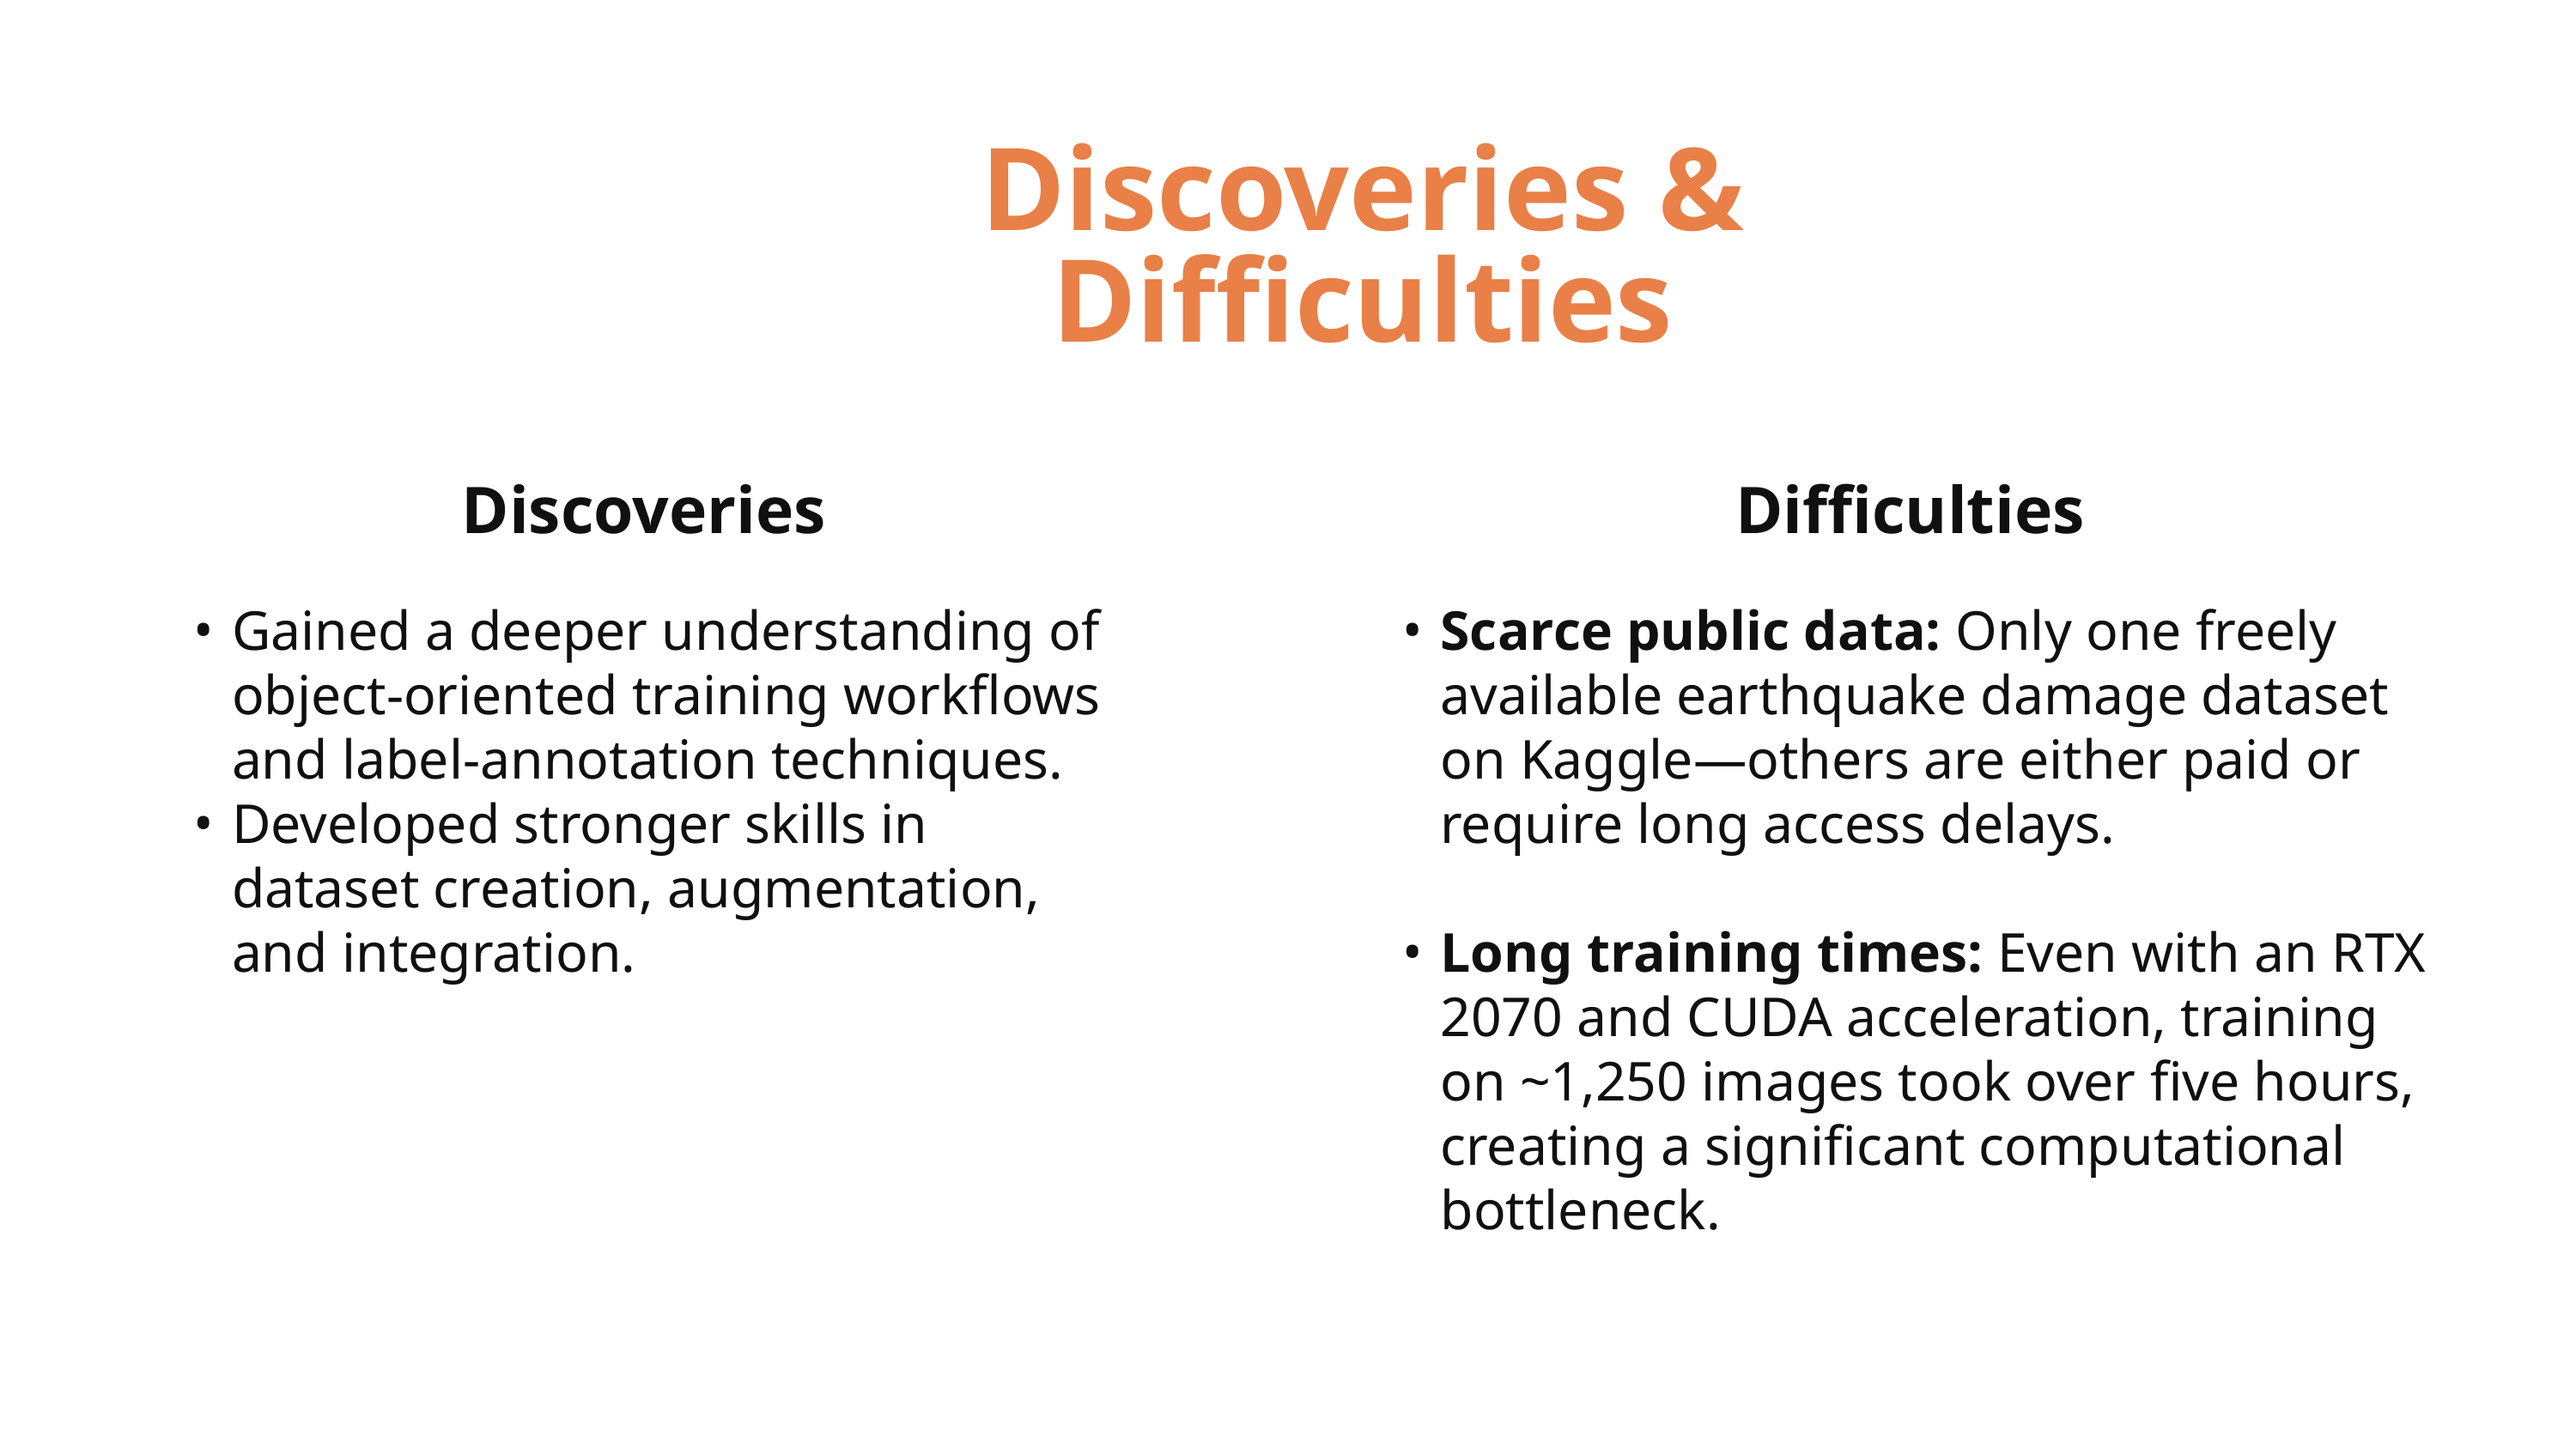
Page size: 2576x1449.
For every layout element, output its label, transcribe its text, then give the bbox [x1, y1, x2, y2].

text_box Gained a deeper understanding of object-oriented training workflows and label-annotation techniques. Developed stronger skills in dataset creation, augmentation, and integration. [177, 597, 1111, 983]
text_box Discoveries [374, 482, 914, 547]
text_box Discoveries & Difficulties [908, 142, 1817, 476]
text_box Scarce public data: Only one freely available earthquake damage dataset on Kaggle—others are either paid or require long access delays. Long training times: Even with an RTX 2070 and CUDA acceleration, training on ~1,250 images took over five hours, creating a significant computational bottleneck. [1385, 597, 2435, 1240]
text_box Difficulties [1665, 482, 2155, 547]
